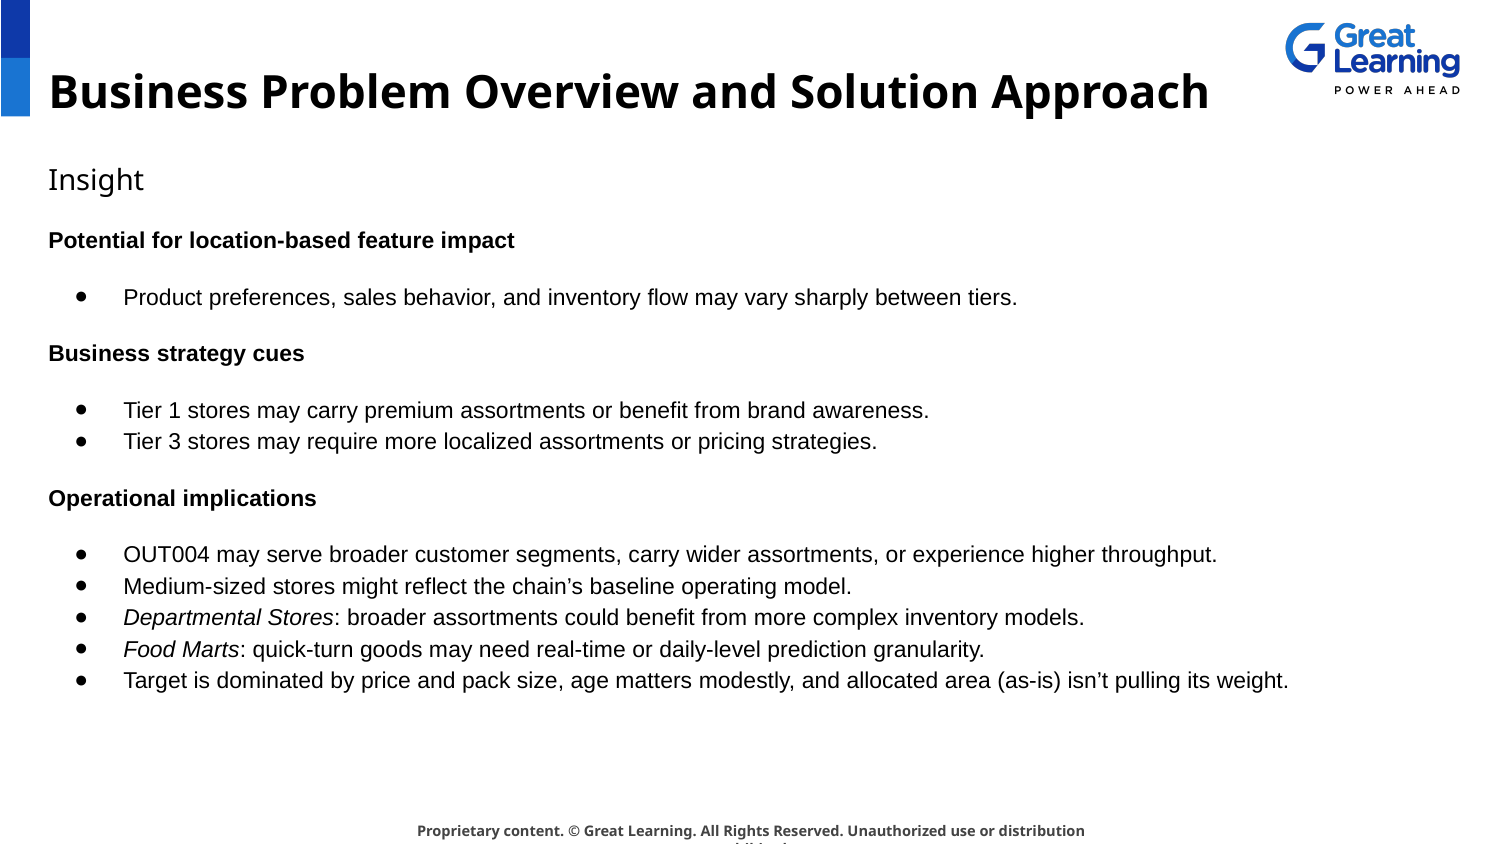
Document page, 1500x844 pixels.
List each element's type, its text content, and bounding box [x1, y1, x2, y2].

list Insight Potential for location-based feature impact Product preferences, sales behavior, and inventory flow may vary sharply between tiers. Business strategy cues Tier 1 stores may carry premium assortments or benefit from brand awareness. Tier 3 stores may require more localized assortments or pricing strategies. Operational implications OUT004 may serve broader customer segments, carry wider assortments, or experience higher throughput. Medium-sized stores might reflect the chain’s baseline operating model. Departmental Stores: broader assortments could benefit from more complex inventory models. Food Marts: quick-turn goods may need real-time or daily-level prediction granularity. Target is dominated by price and pack size, age matters modestly, and allocated area (as-is) isn’t pulling its weight. [33, 141, 1449, 750]
picture [1258, 11, 1487, 106]
title Business Problem Overview and Solution Approach [33, 47, 1431, 141]
